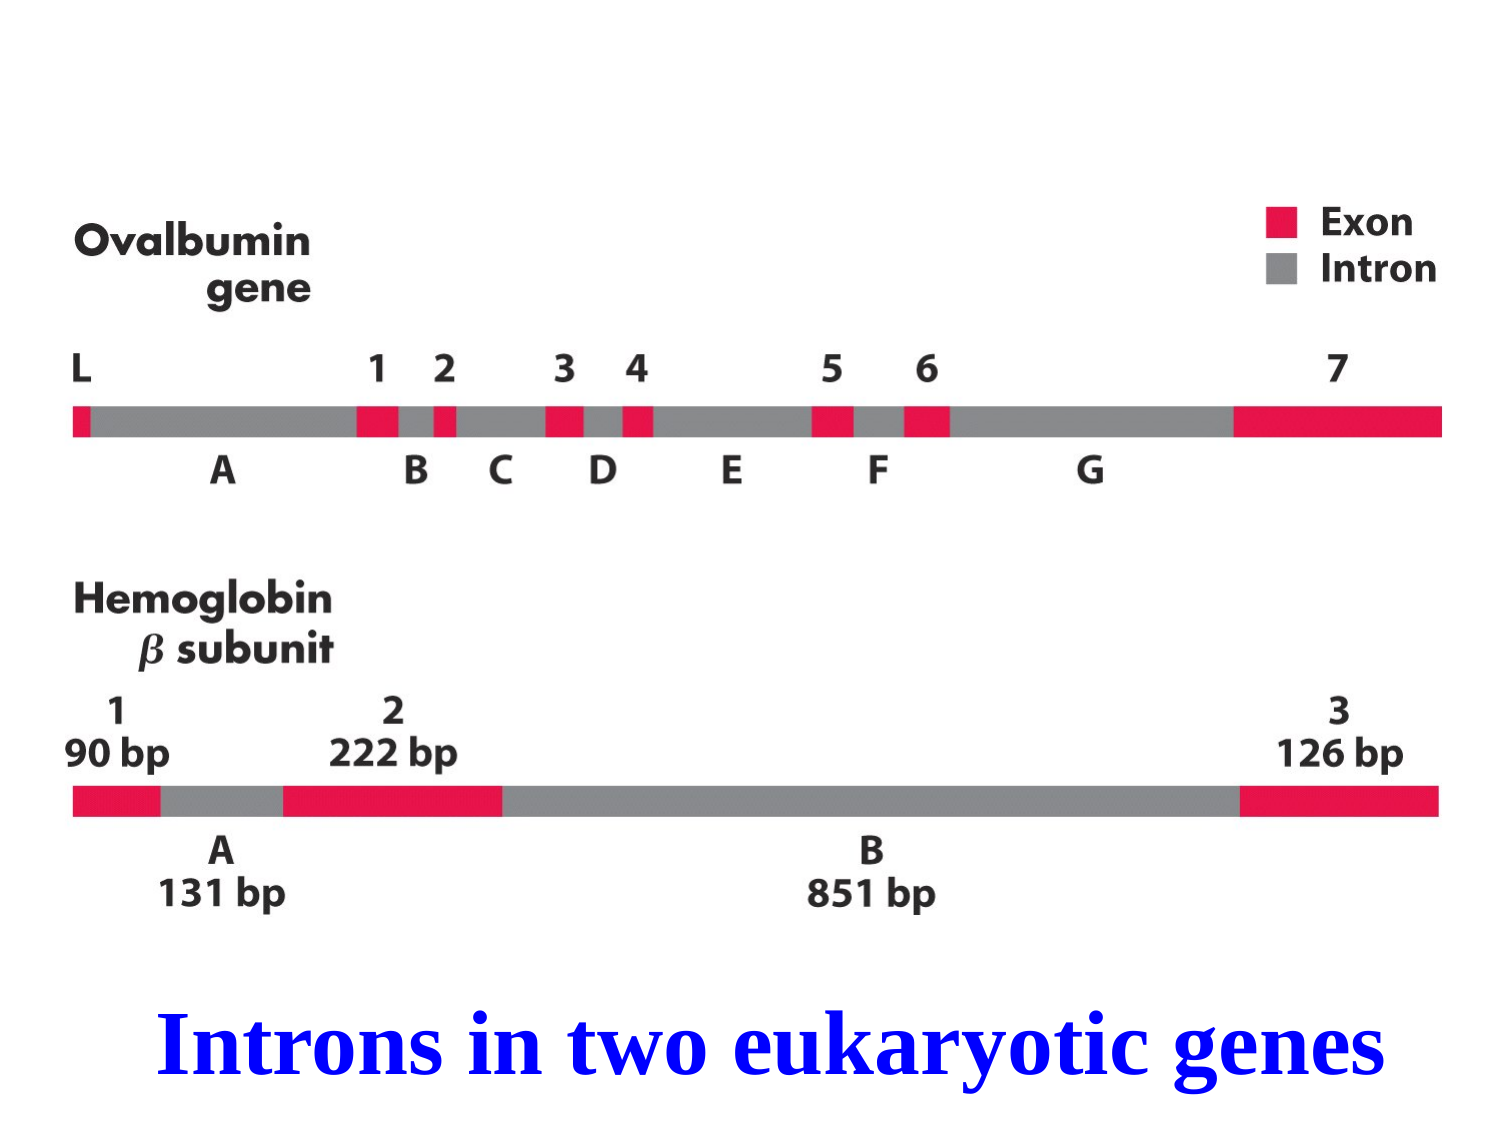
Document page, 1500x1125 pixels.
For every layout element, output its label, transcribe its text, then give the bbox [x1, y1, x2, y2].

text_box Introns in two eukaryotic genes [140, 975, 1427, 1101]
picture [49, 189, 1451, 936]
